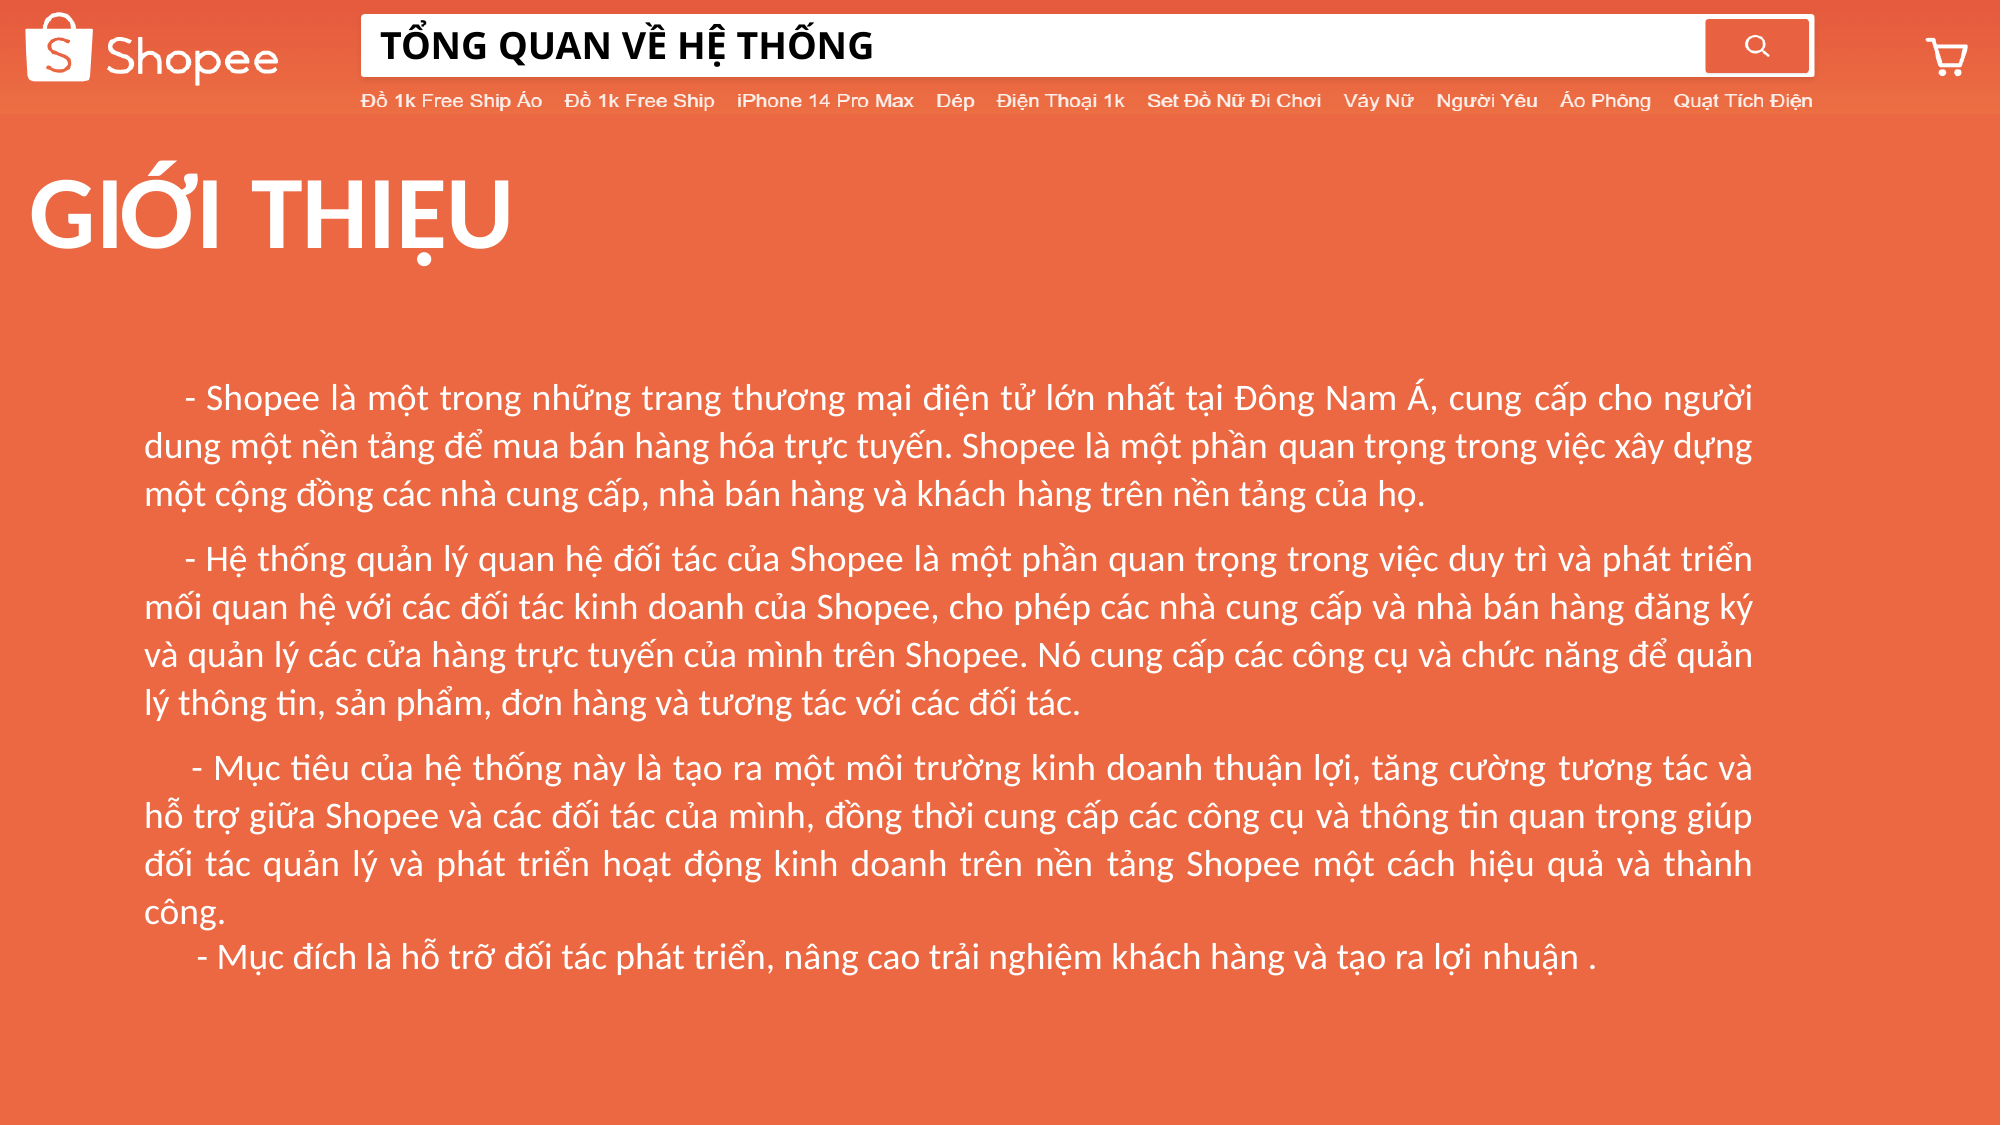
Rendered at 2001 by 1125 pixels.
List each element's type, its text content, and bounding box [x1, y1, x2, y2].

picture [0, 0, 2000, 115]
text_box - Shopee là một trong những trang thương mại điện tử lớn nhất tại Đông Nam Á, cung cấp cho người dung một nền tảng để mua bán hàng hóa trực tuyến. Shopee là một phần quan trọng trong việc xây dựng một cộng đồng các nhà cung cấp, nhà bán hàng và khách hàng trên nền tảng của họ. - Hệ thống quản lý quan hệ đối tác của Shopee là một phần quan trọng trong việc duy trì và phát triển mối quan hệ với các đối tác kinh doanh của Shopee, cho phép các nhà cung cấp và nhà bán hàng đăng ký và quản lý các cửa hàng trực tuyến của mình trên Shopee. Nó cung cấp các công cụ và chức năng để quản lý thông tin, sản phẩm, đơn hàng và tương tác với các đối tác. - Mục tiêu của hệ thống này là tạo ra một môi trường kinh doanh thuận lợi, tăng cường tương tác và hỗ trợ giữa Shopee và các đối tác của mình, đồng thời cung cấp các công cụ và thông tin quan trọng giúp đối tác quản lý và phát triển hoạt động kinh doanh trên nền tảng Shopee một cách hiệu quả và thành công. - Mục đích là hỗ trỡ đối tác phát triển, nâng cao trải nghiệm khách hàng và tạo ra lợi nhuận . [0, 362, 1886, 985]
text_box GIỚI THIỆU [15, 137, 716, 277]
text_box TỔNG QUAN VỀ HỆ THỐNG [365, 115, 996, 120]
